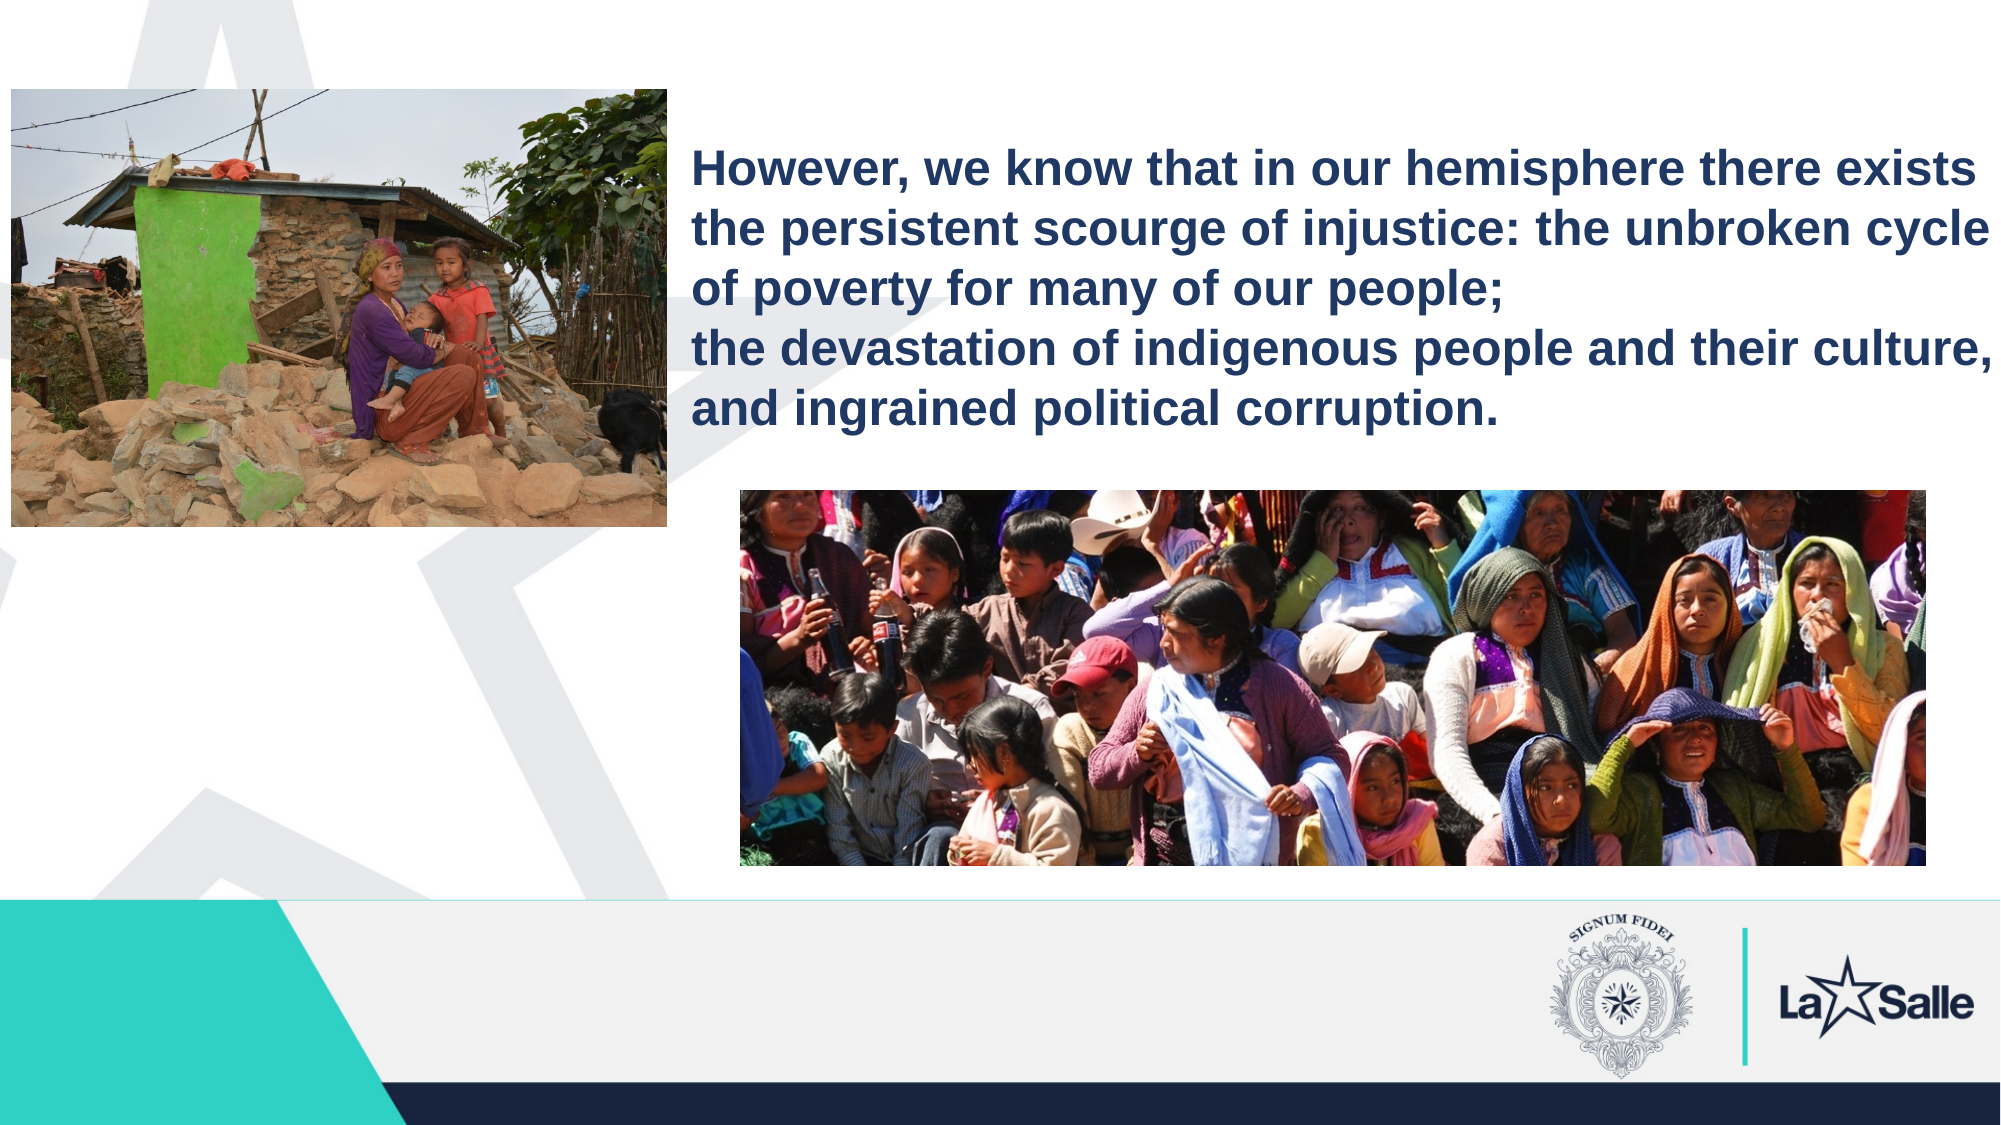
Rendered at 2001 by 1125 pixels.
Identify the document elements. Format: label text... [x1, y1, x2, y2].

text_box However, we know that in our hemisphere there exists the persistent scourge of injustice: the unbroken cycle of poverty for many of our people; the devastation of indigenous people and their culture, and ingrained political corruption. [676, 127, 2000, 443]
picture [0, 0, 2001, 1125]
